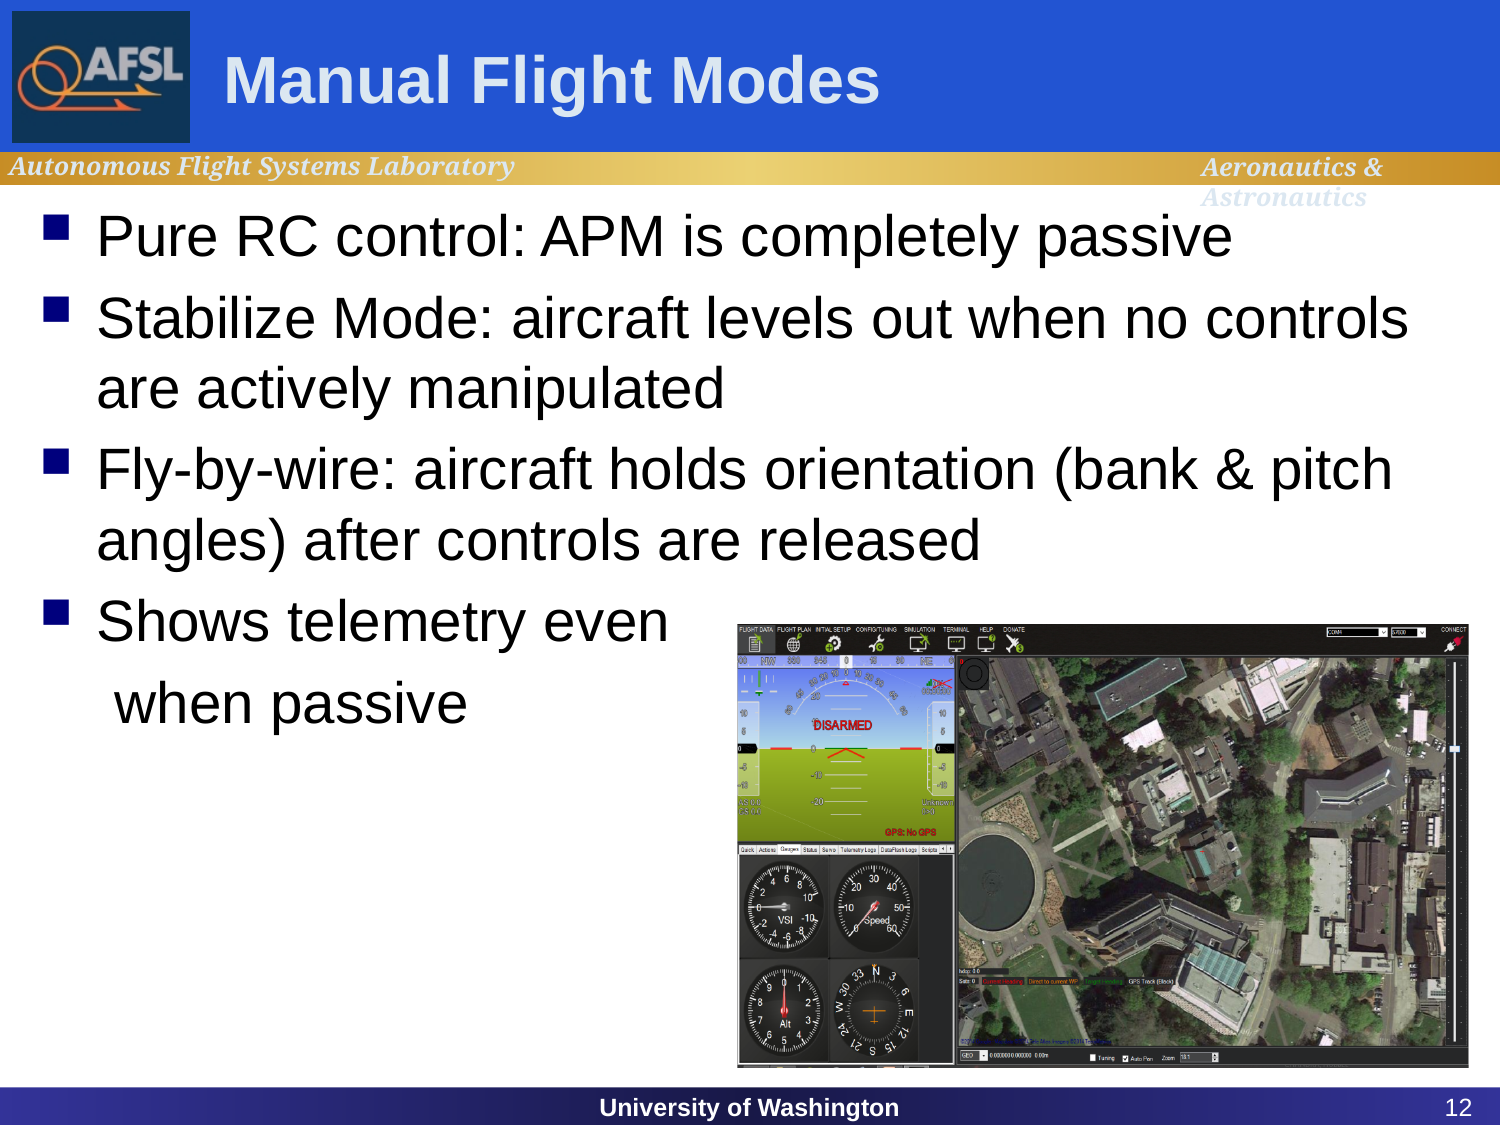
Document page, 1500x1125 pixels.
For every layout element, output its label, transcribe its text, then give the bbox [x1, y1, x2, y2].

picture [12, 11, 190, 143]
footer University of Washington [399, 1087, 1101, 1125]
slide_number 12 [1137, 1087, 1488, 1125]
title Manual Flight Modes [208, 14, 1468, 140]
list Pure RC control: APM is completely passive Stabilize Mode: aircraft levels out when no controls are actively manipulated Fly-by-wire: aircraft holds orientation (bank & pitch angles) after controls are released Shows telemetry even when passive [24, 190, 1475, 1075]
picture [737, 624, 1469, 1068]
